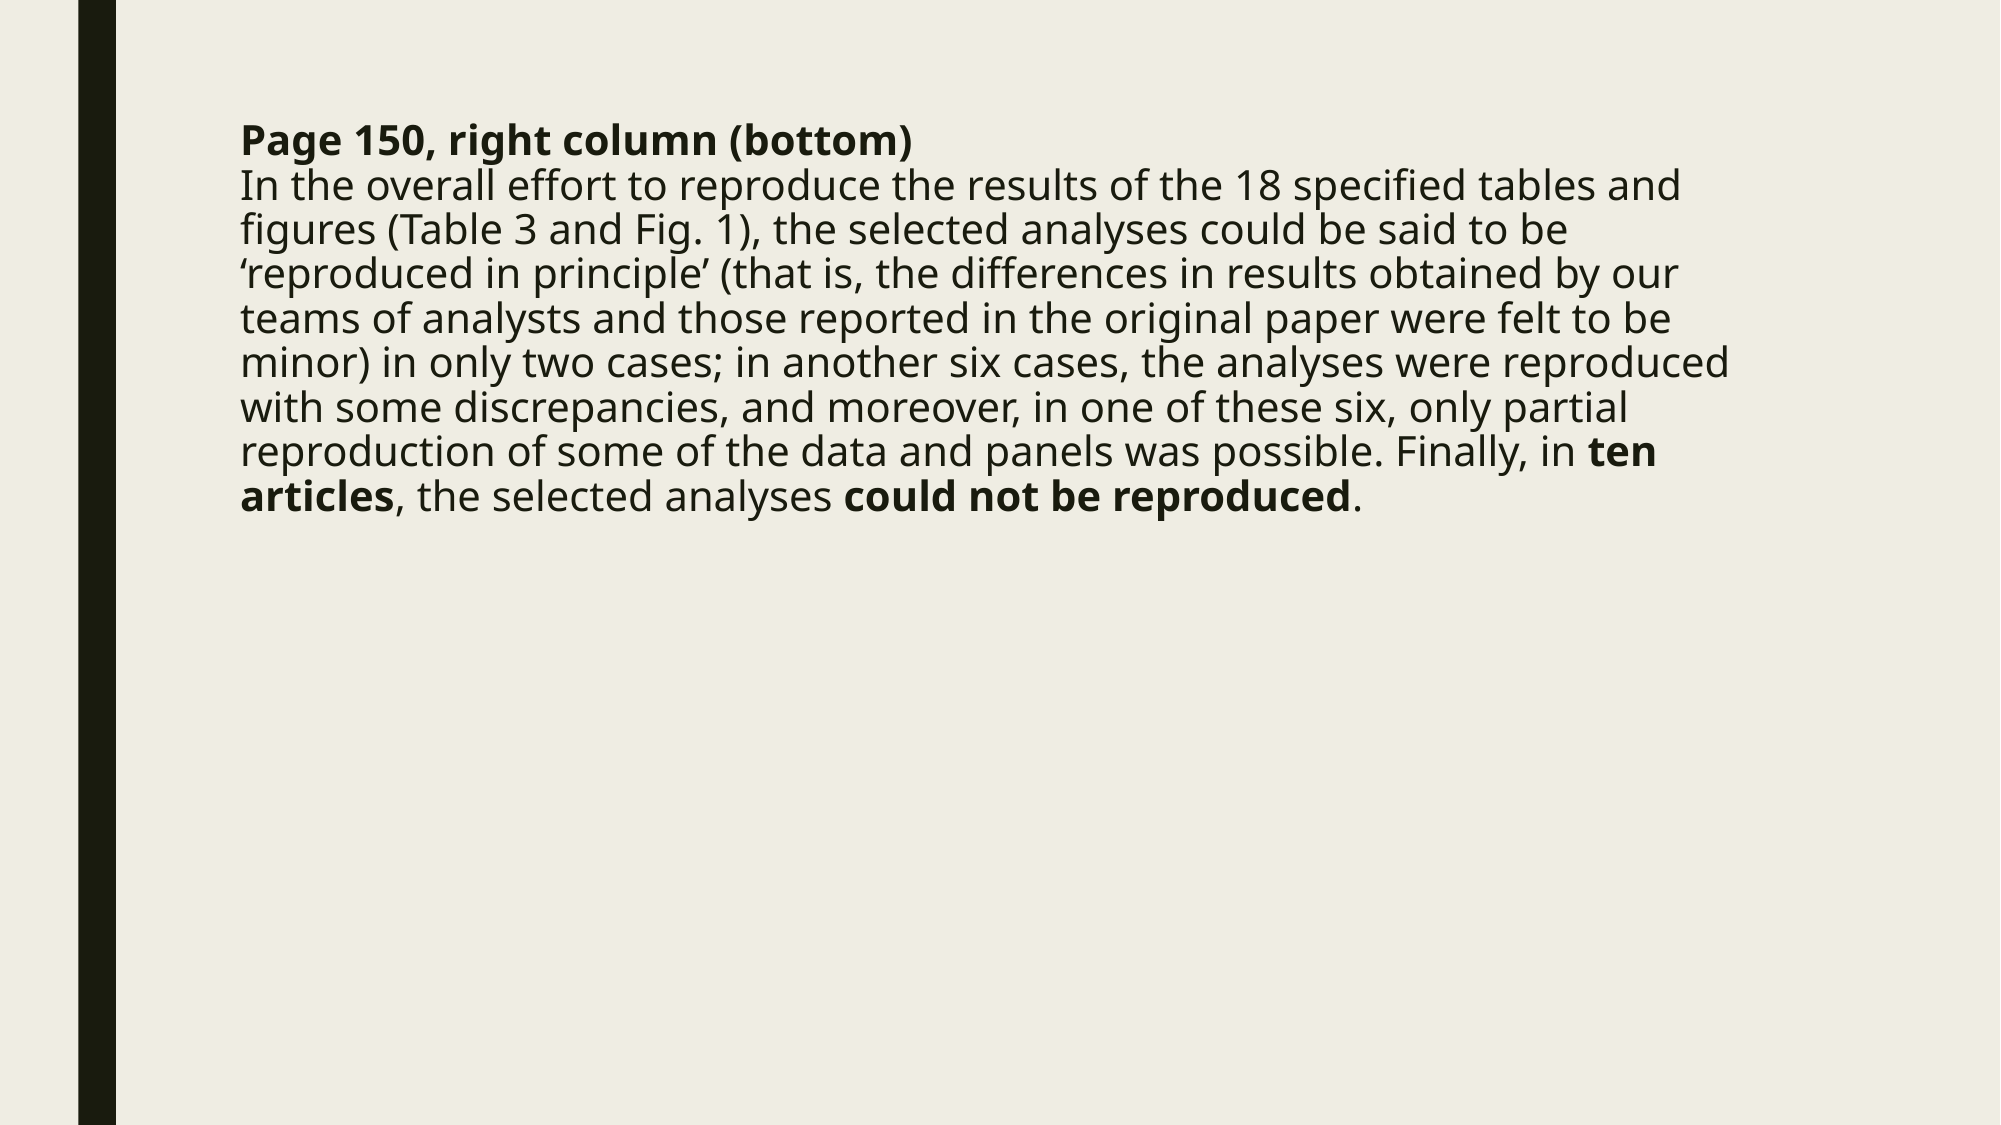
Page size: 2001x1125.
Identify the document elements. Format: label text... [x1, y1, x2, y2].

title Page 150, right column (bottom) In the overall effort to reproduce the results of the 18 specified tables and figures (Table 3 and Fig. 1), the selected analyses could be said to be ‘reproduced in principle’ (that is, the differences in results obtained by our teams of analysts and those reported in the original paper were felt to be minor) in only two cases; in another six cases, the analyses were reproduced with some discrepancies, and moreover, in one of these six, only partial reproduction of some of the data and panels was possible. Finally, in ten articles, the selected analyses could not be reproduced. [225, 112, 1800, 357]
